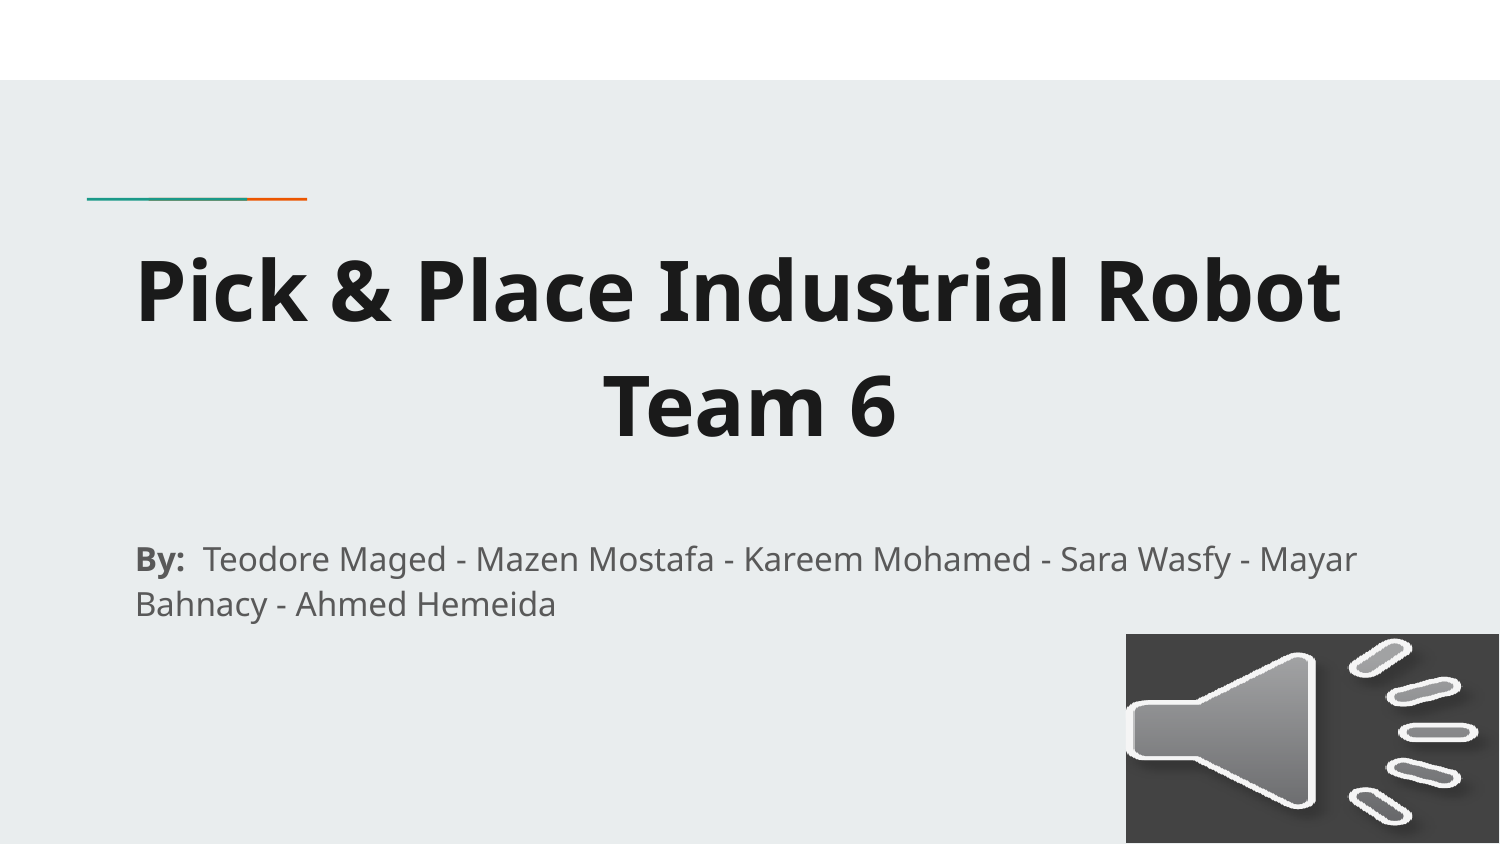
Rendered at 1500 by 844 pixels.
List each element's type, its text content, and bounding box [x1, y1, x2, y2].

title Pick & Place Industrial Robot Team 6 [119, 216, 1381, 490]
subtitle By: Teodore Maged - Mazen Mostafa - Kareem Mohamed - Sara Wasfy - Mayar Bahnacy - Ahmed Hemeida [119, 520, 1381, 718]
picture [1124, 632, 1500, 844]
